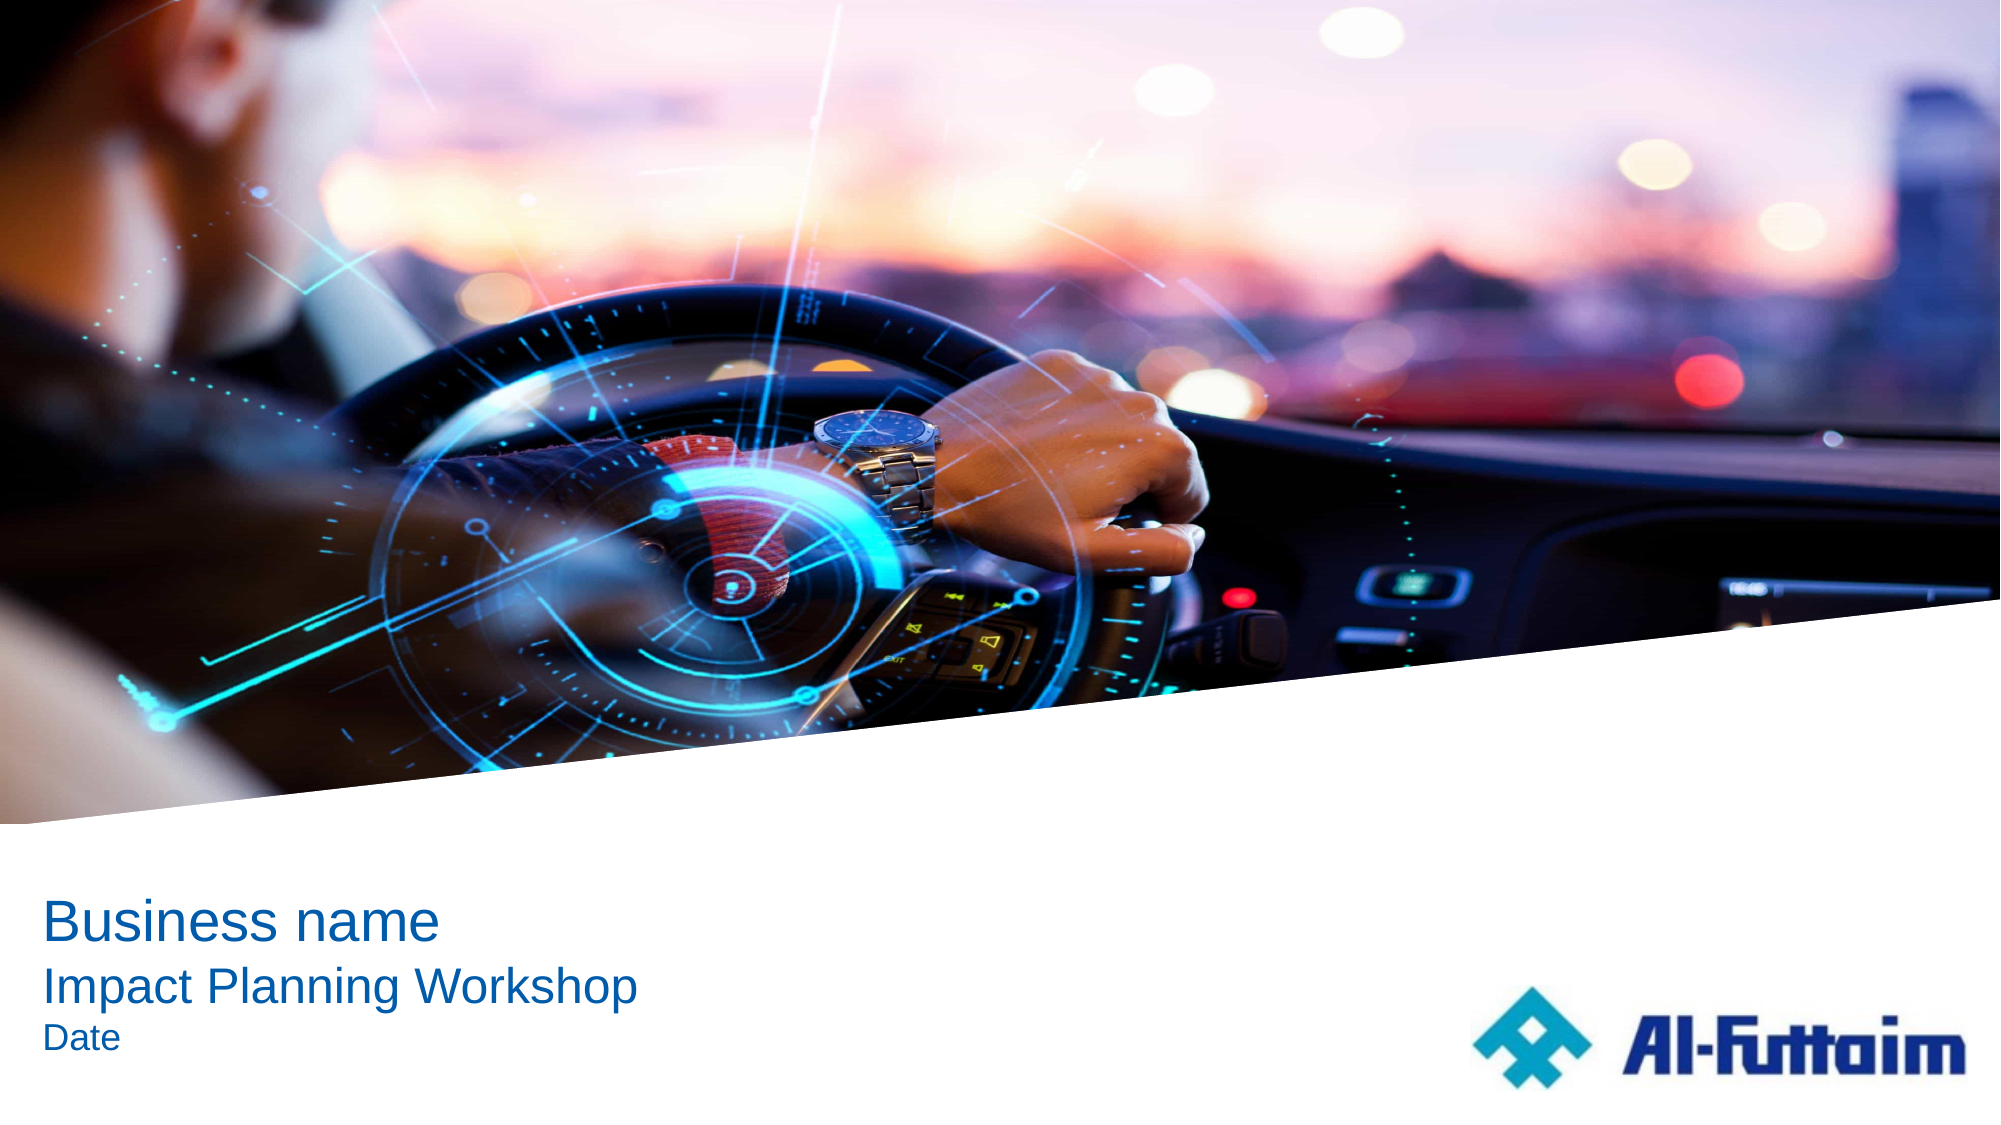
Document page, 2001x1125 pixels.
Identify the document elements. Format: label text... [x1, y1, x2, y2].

picture [0, 0, 2000, 824]
title Business name Impact Planning Workshop Date [42, 883, 1430, 1072]
picture [1470, 985, 1968, 1091]
